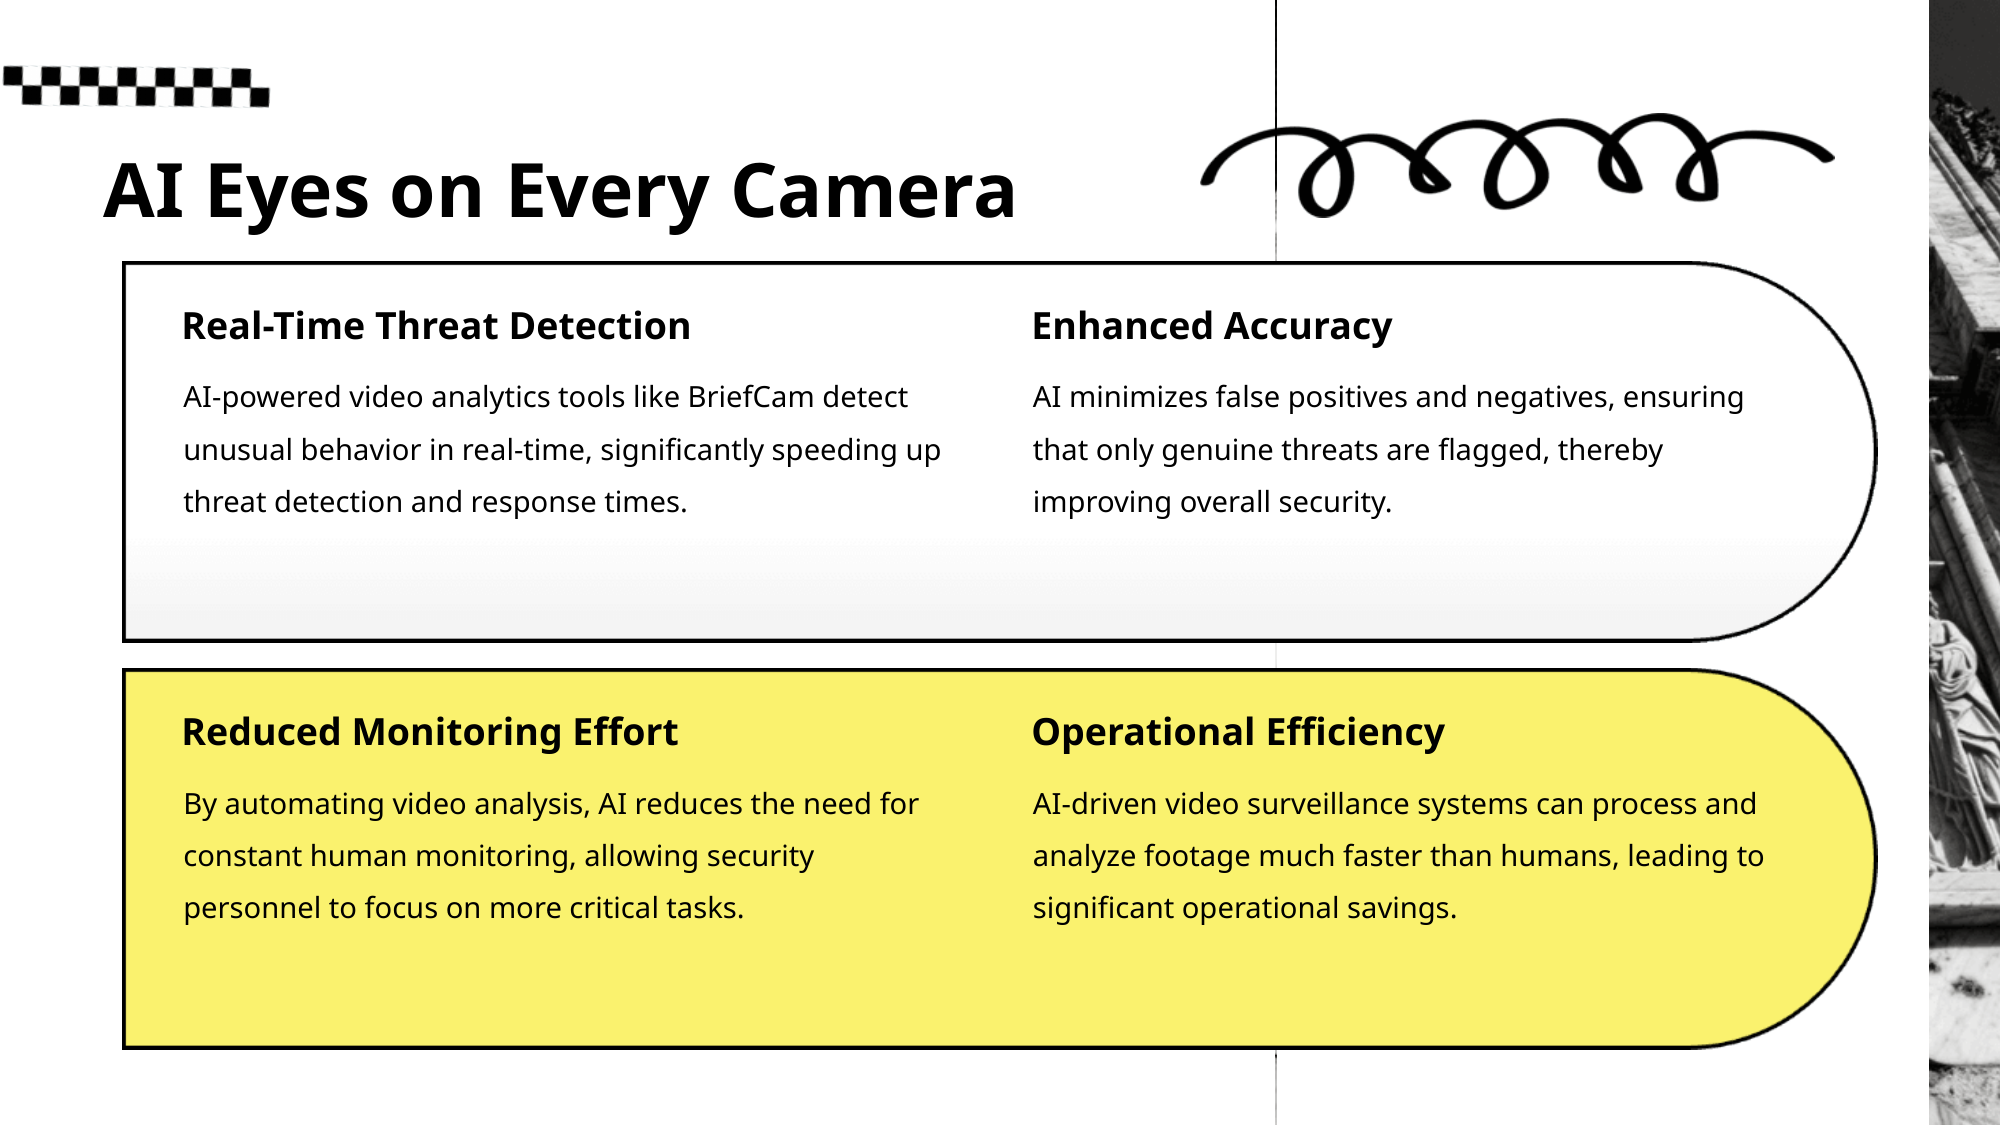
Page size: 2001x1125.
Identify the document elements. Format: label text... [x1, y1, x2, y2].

picture [0, 0, 273, 221]
text_box AI Eyes on Every Camera [88, 135, 1274, 267]
picture [122, 0, 2000, 1125]
